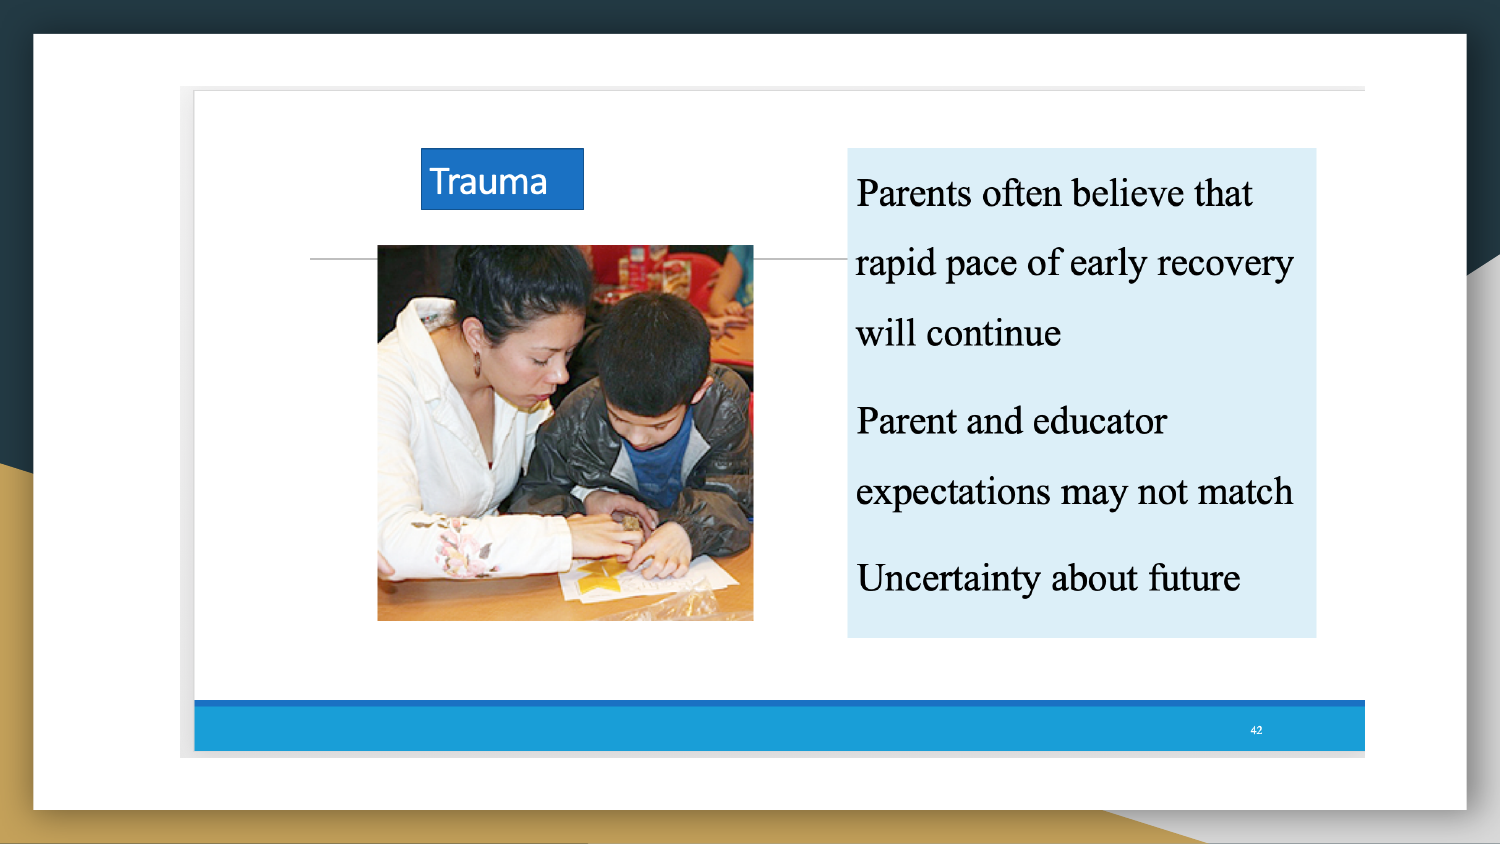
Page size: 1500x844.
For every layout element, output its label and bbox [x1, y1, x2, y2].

picture [180, 85, 1366, 758]
